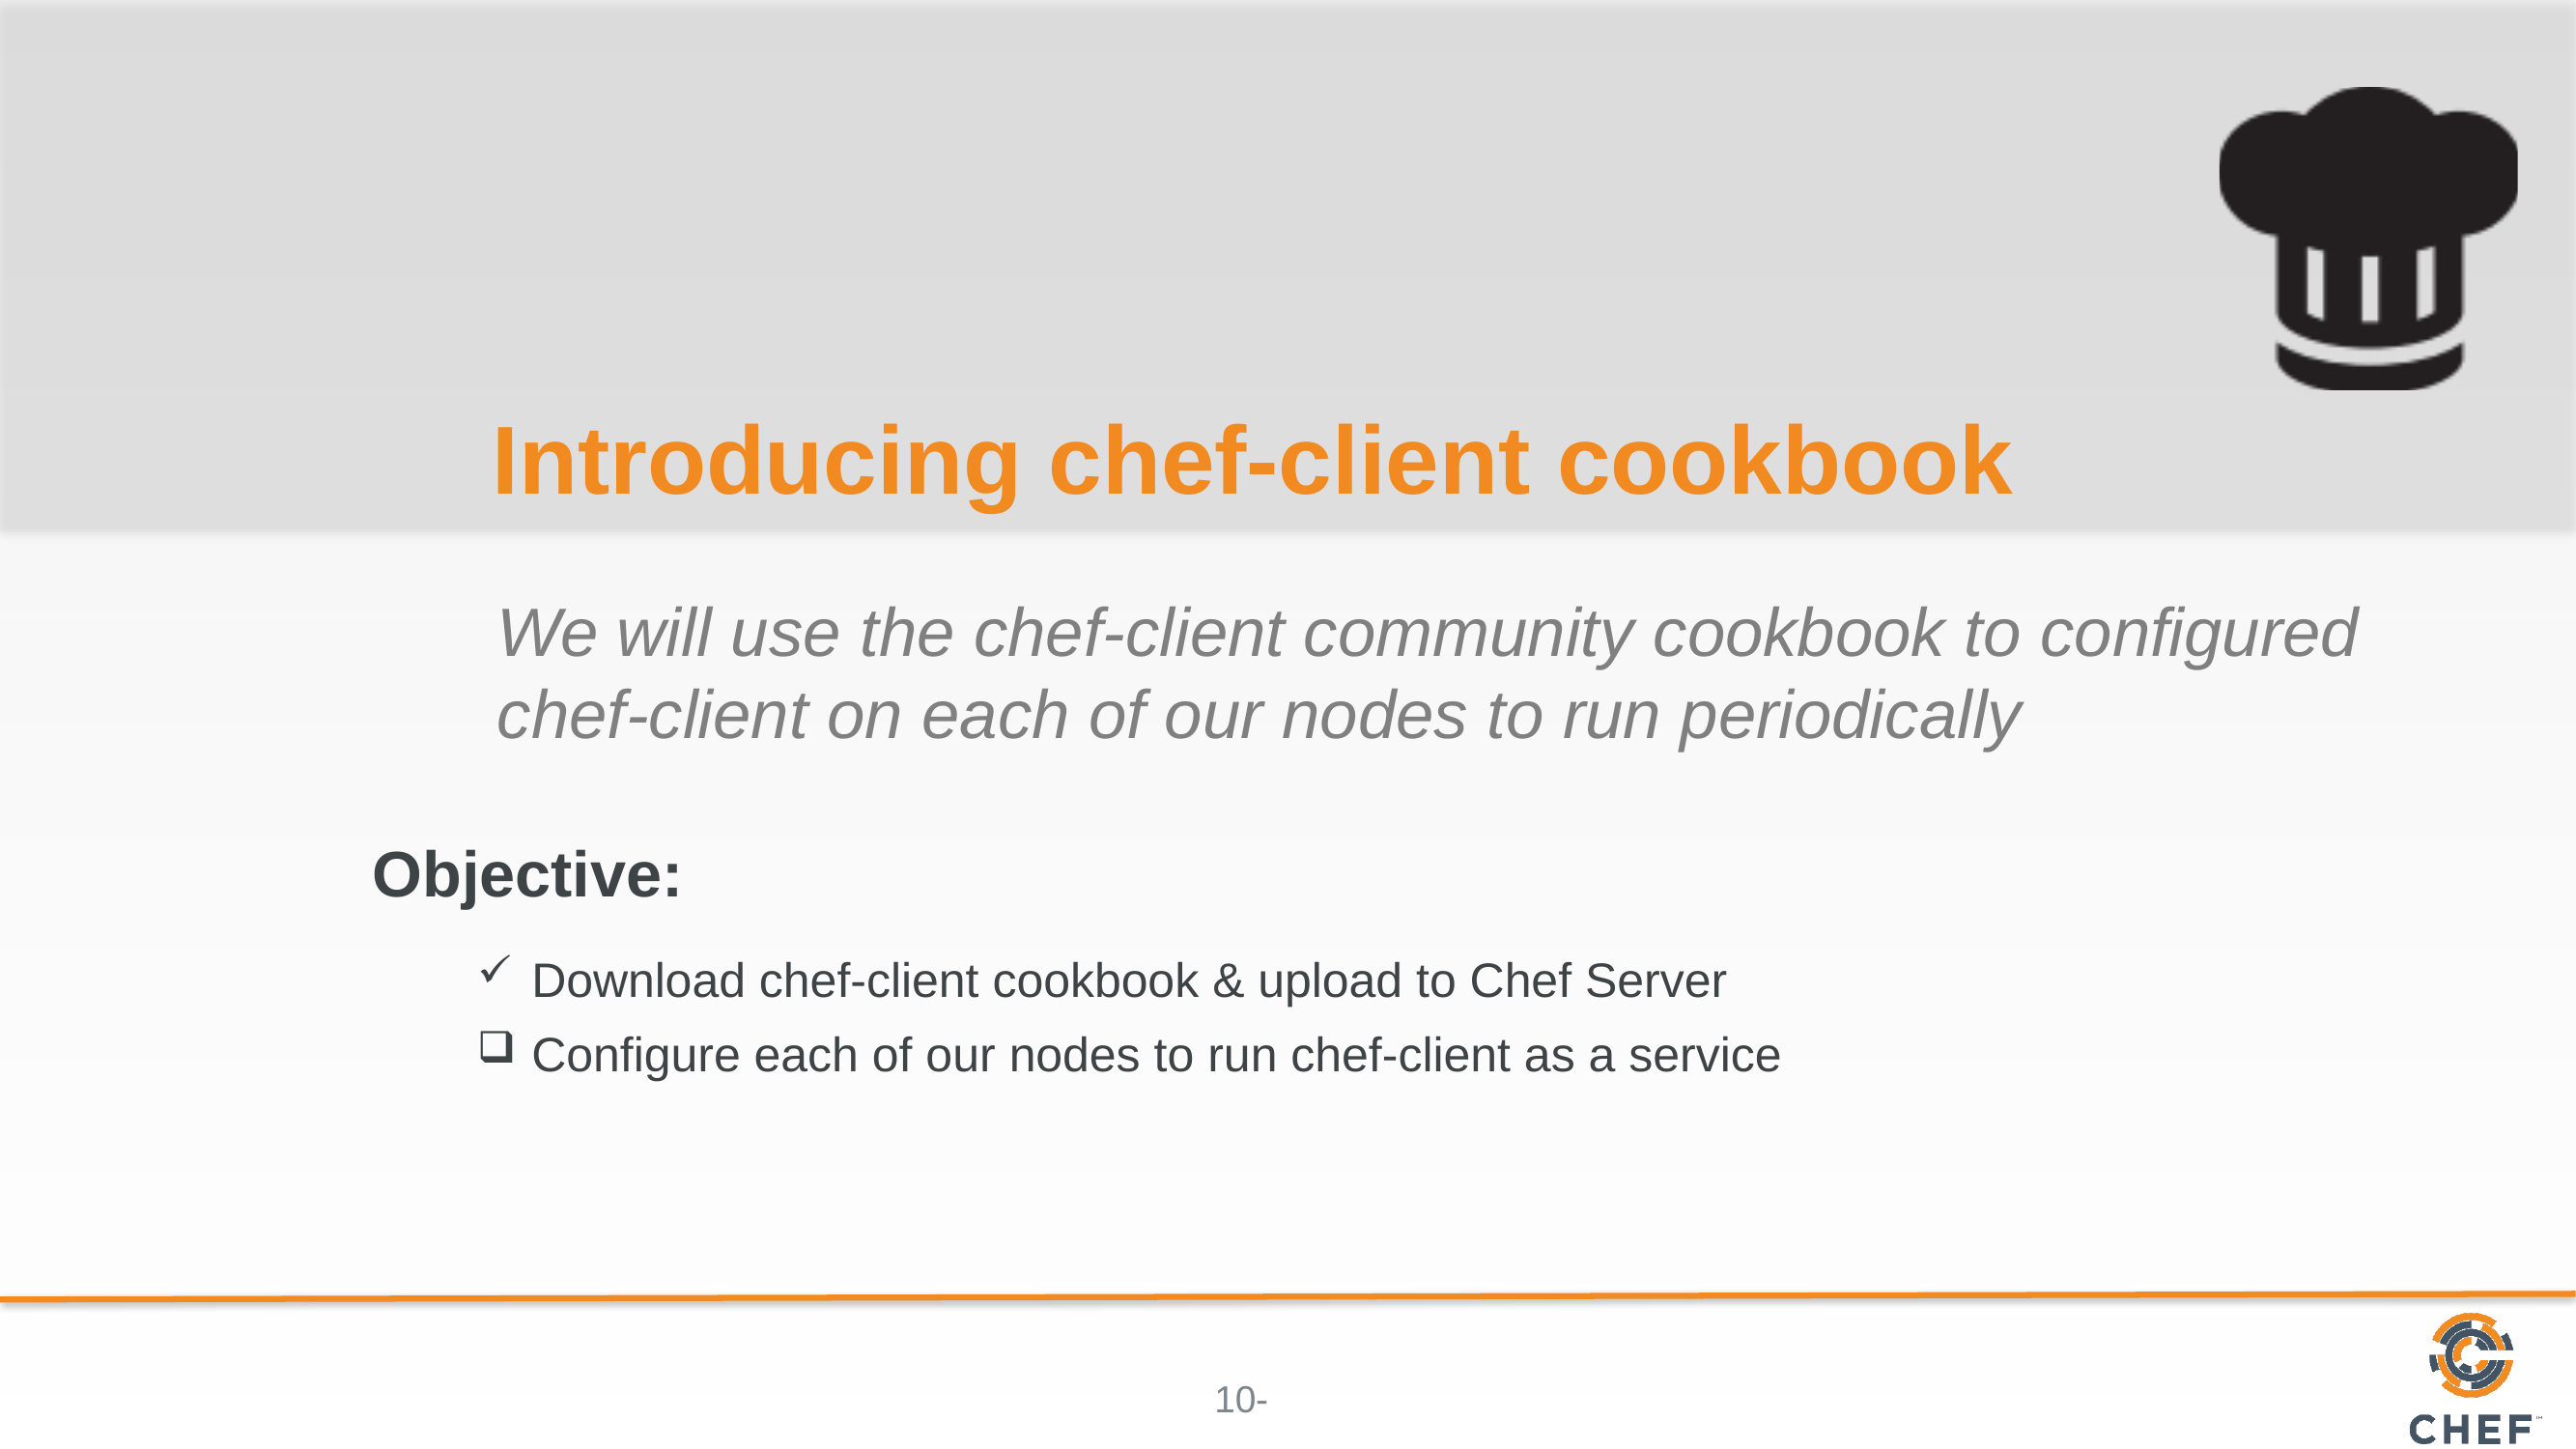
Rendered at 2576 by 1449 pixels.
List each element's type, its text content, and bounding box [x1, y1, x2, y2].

title Introducing chef-client cookbook [477, 395, 2353, 531]
list Download chef-client cookbook & upload to Chef Server Configure each of our nodes to run chef-client as a service [477, 949, 2271, 1243]
list We will use the chef-client community cookbook to configured chef-client on each of our nodes to run periodically [478, 549, 2415, 791]
picture [2399, 1297, 2550, 1449]
